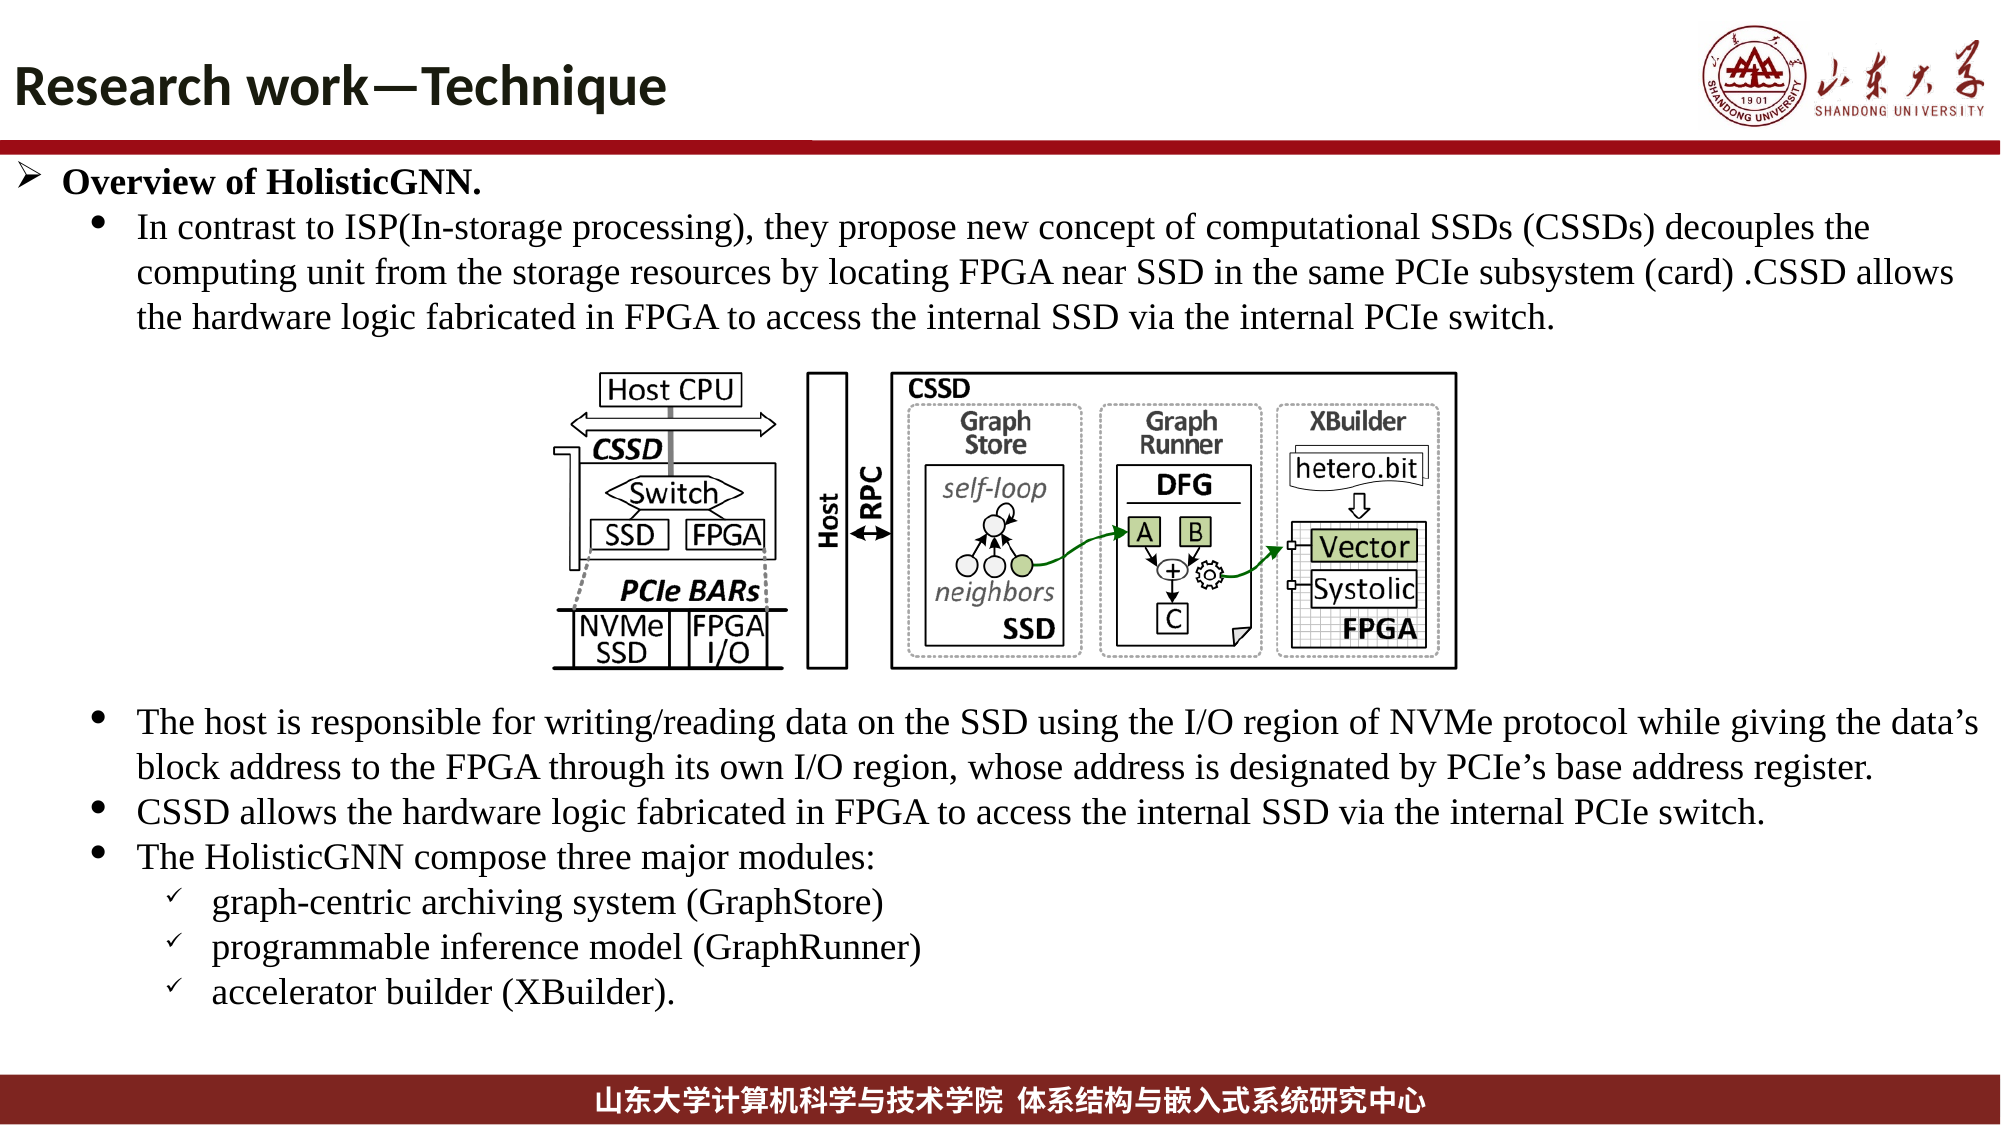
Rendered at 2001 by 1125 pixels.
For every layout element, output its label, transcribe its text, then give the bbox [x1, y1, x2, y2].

title Research work—Technique [0, 48, 1575, 149]
picture [1698, 21, 1985, 130]
picture [532, 358, 1468, 679]
text_box Overview of HolisticGNN. In contrast to ISP(In-storage processing), they propose new concept of computational SSDs (CSSDs) decouples the computing unit from the storage resources by locating FPGA near SSD in the same PCIe subsystem (card) .CSSD allows the hardware logic fabricated in FPGA to access the internal SSD via the internal PCIe switch. The host is responsible for writing/reading data on the SSD using the I/O region of NVMe protocol while giving the data’s block address to the FPGA through its own I/O region, whose address is designated by PCIe’s base address register. CSSD allows the hardware logic fabricated in FPGA to access the internal SSD via the internal PCIe switch. The HolisticGNN compose three major modules: graph-centric archiving system (GraphStore) programmable inference model (GraphRunner) accelerator builder (XBuilder). [0, 149, 2000, 1020]
